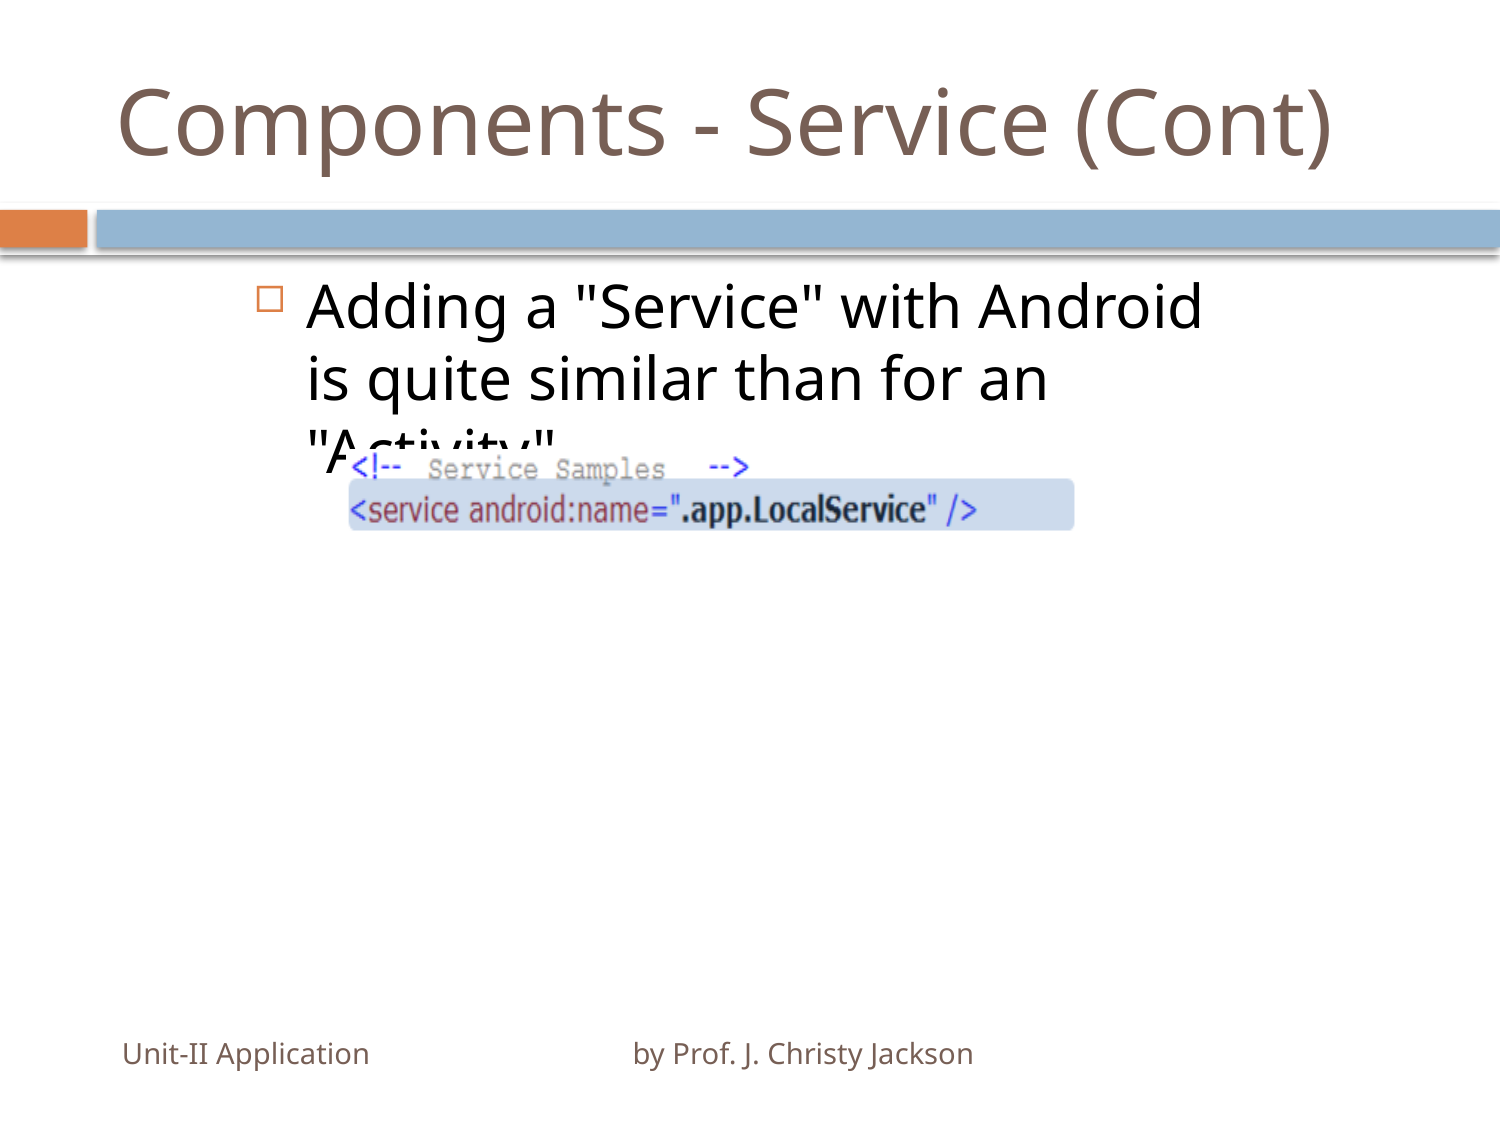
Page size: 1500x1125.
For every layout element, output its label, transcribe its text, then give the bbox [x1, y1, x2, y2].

footer Unit-II Application by Prof. J. Christy Jackson [99, 1025, 990, 1085]
list Adding a "Service" with Android is quite similar than for an "Activity". [239, 260, 1263, 388]
picture [346, 449, 1088, 540]
title Components - Service (Cont) [100, 37, 1438, 200]
